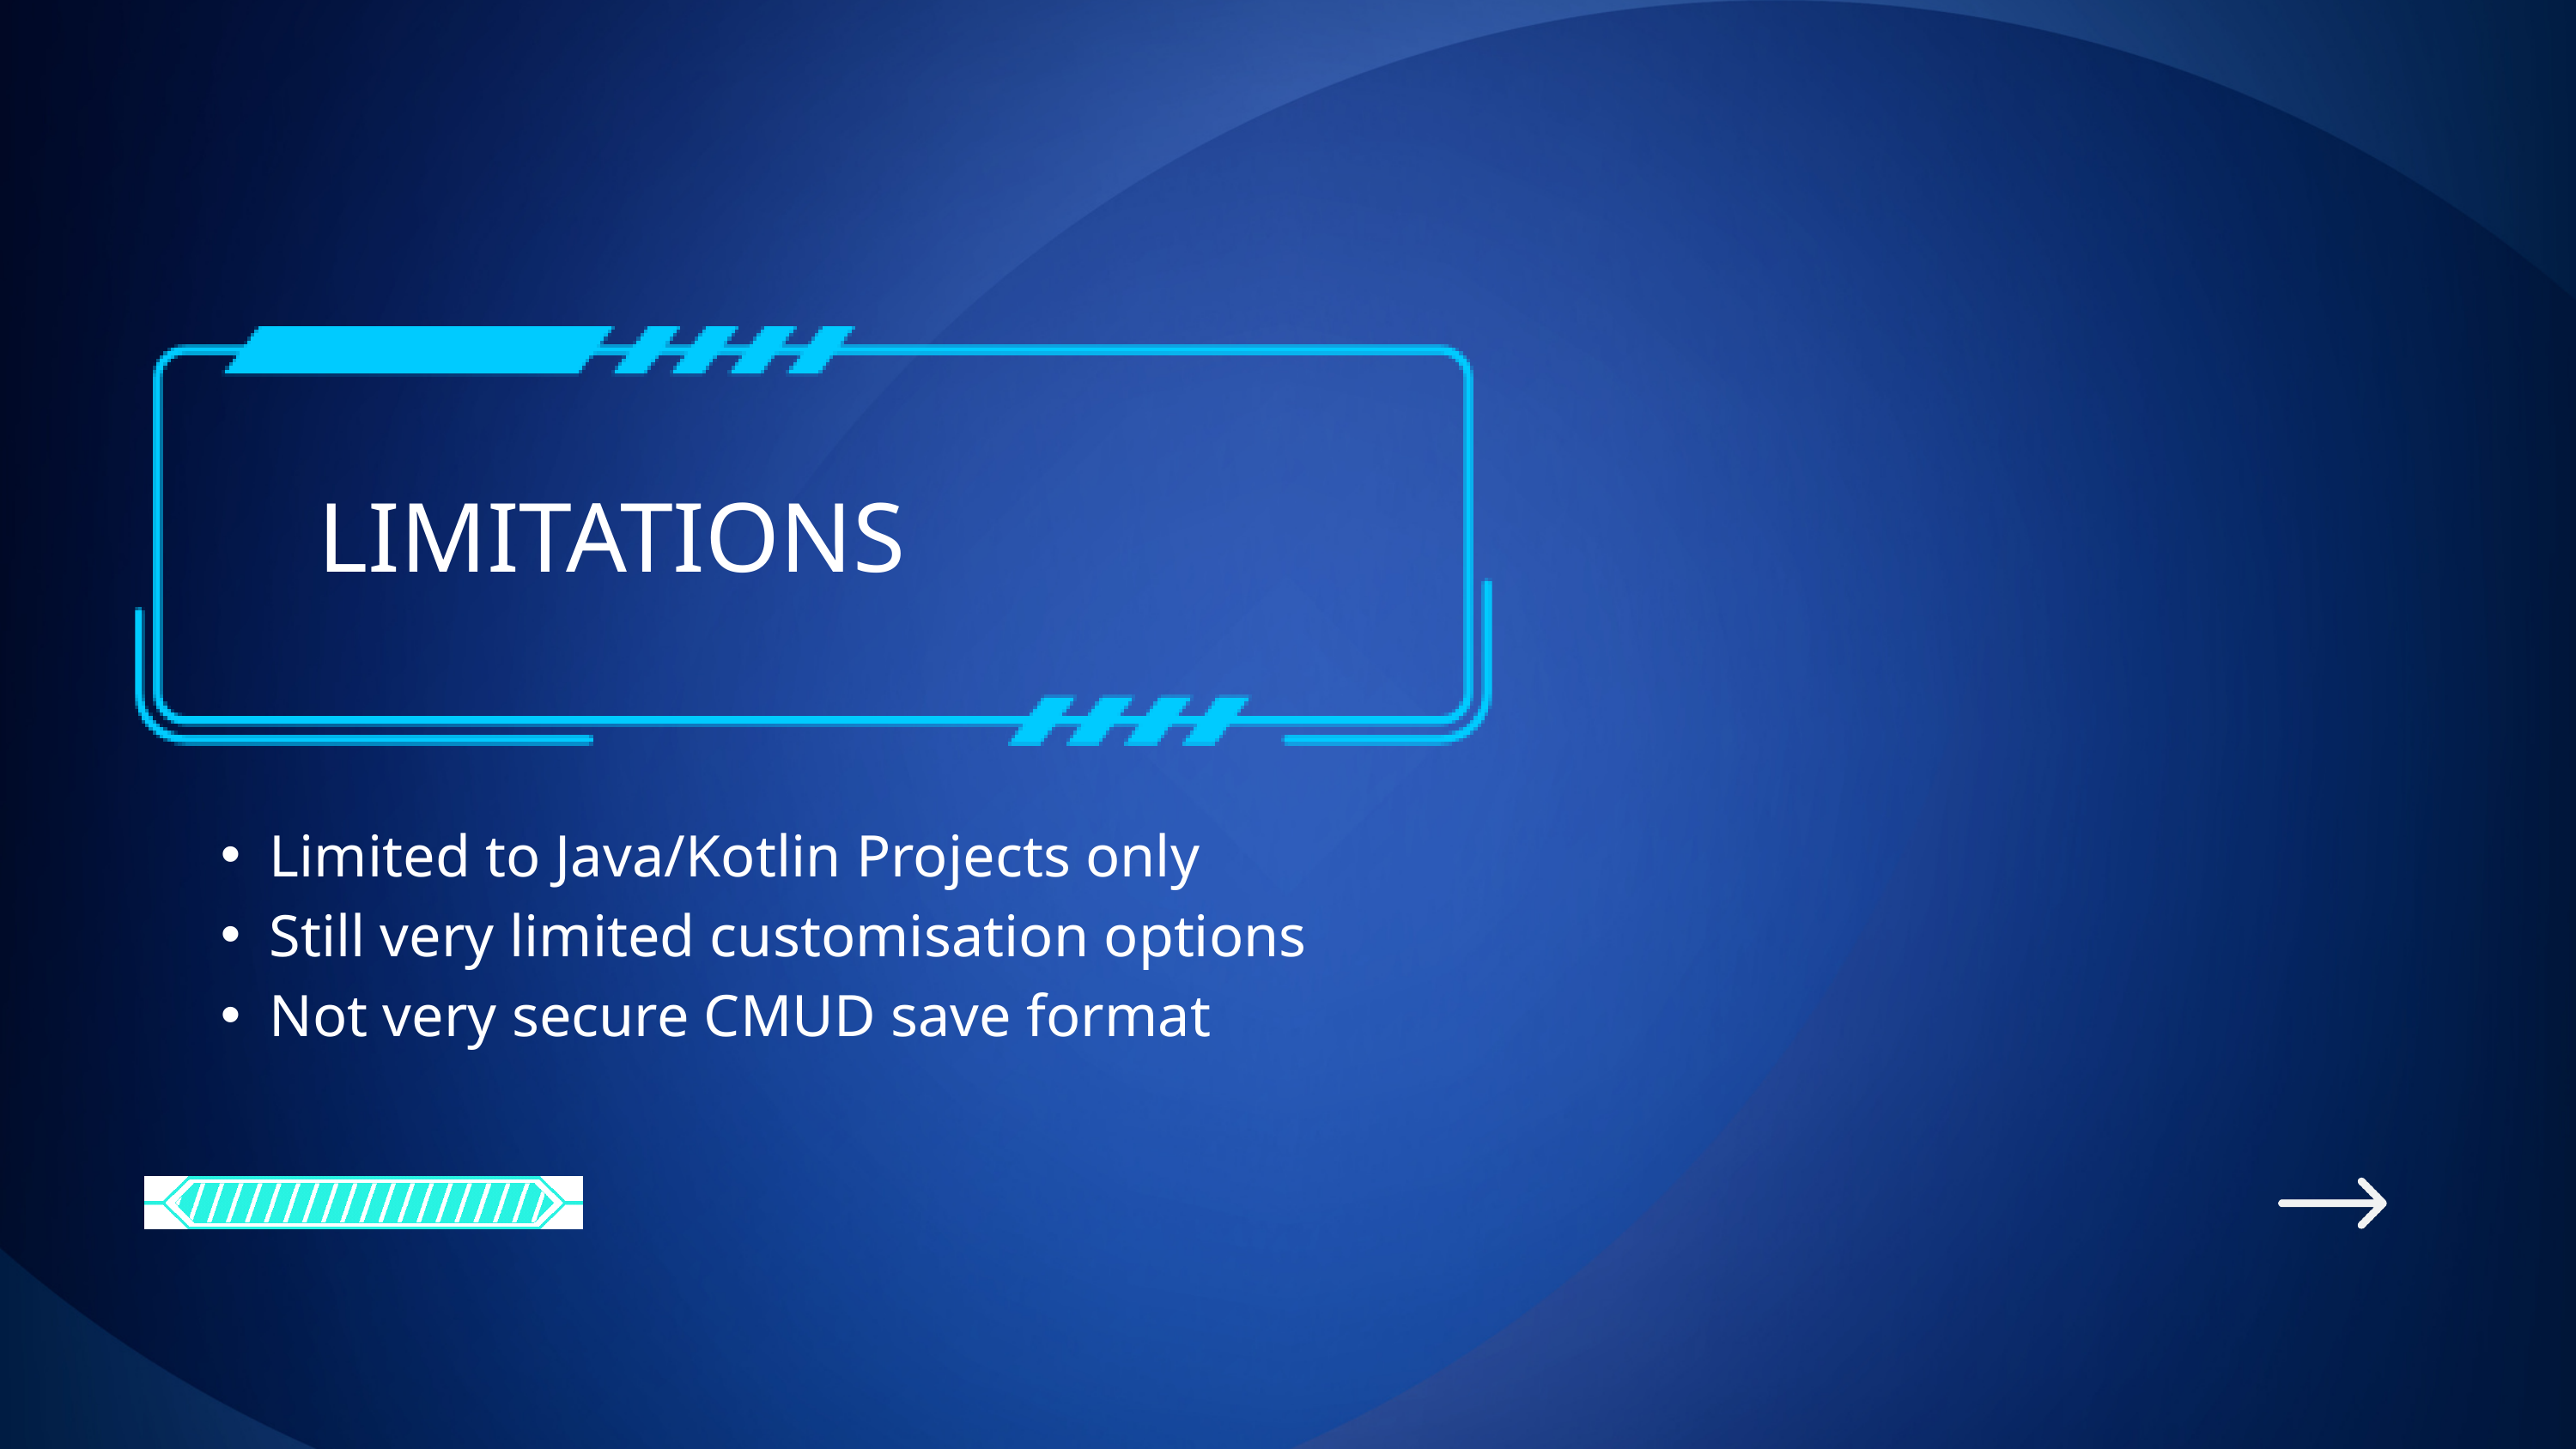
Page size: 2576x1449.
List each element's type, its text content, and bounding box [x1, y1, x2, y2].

text_box [2278, 1177, 2387, 1229]
text_box Limited to Java/Kotlin Projects only Still very limited customisation options Not very secure CMUD save format [172, 807, 1528, 1048]
text_box [0, 0, 2576, 1449]
text_box LIMITATIONS [318, 486, 1692, 591]
text_box [135, 326, 1492, 746]
picture [144, 1175, 583, 1229]
